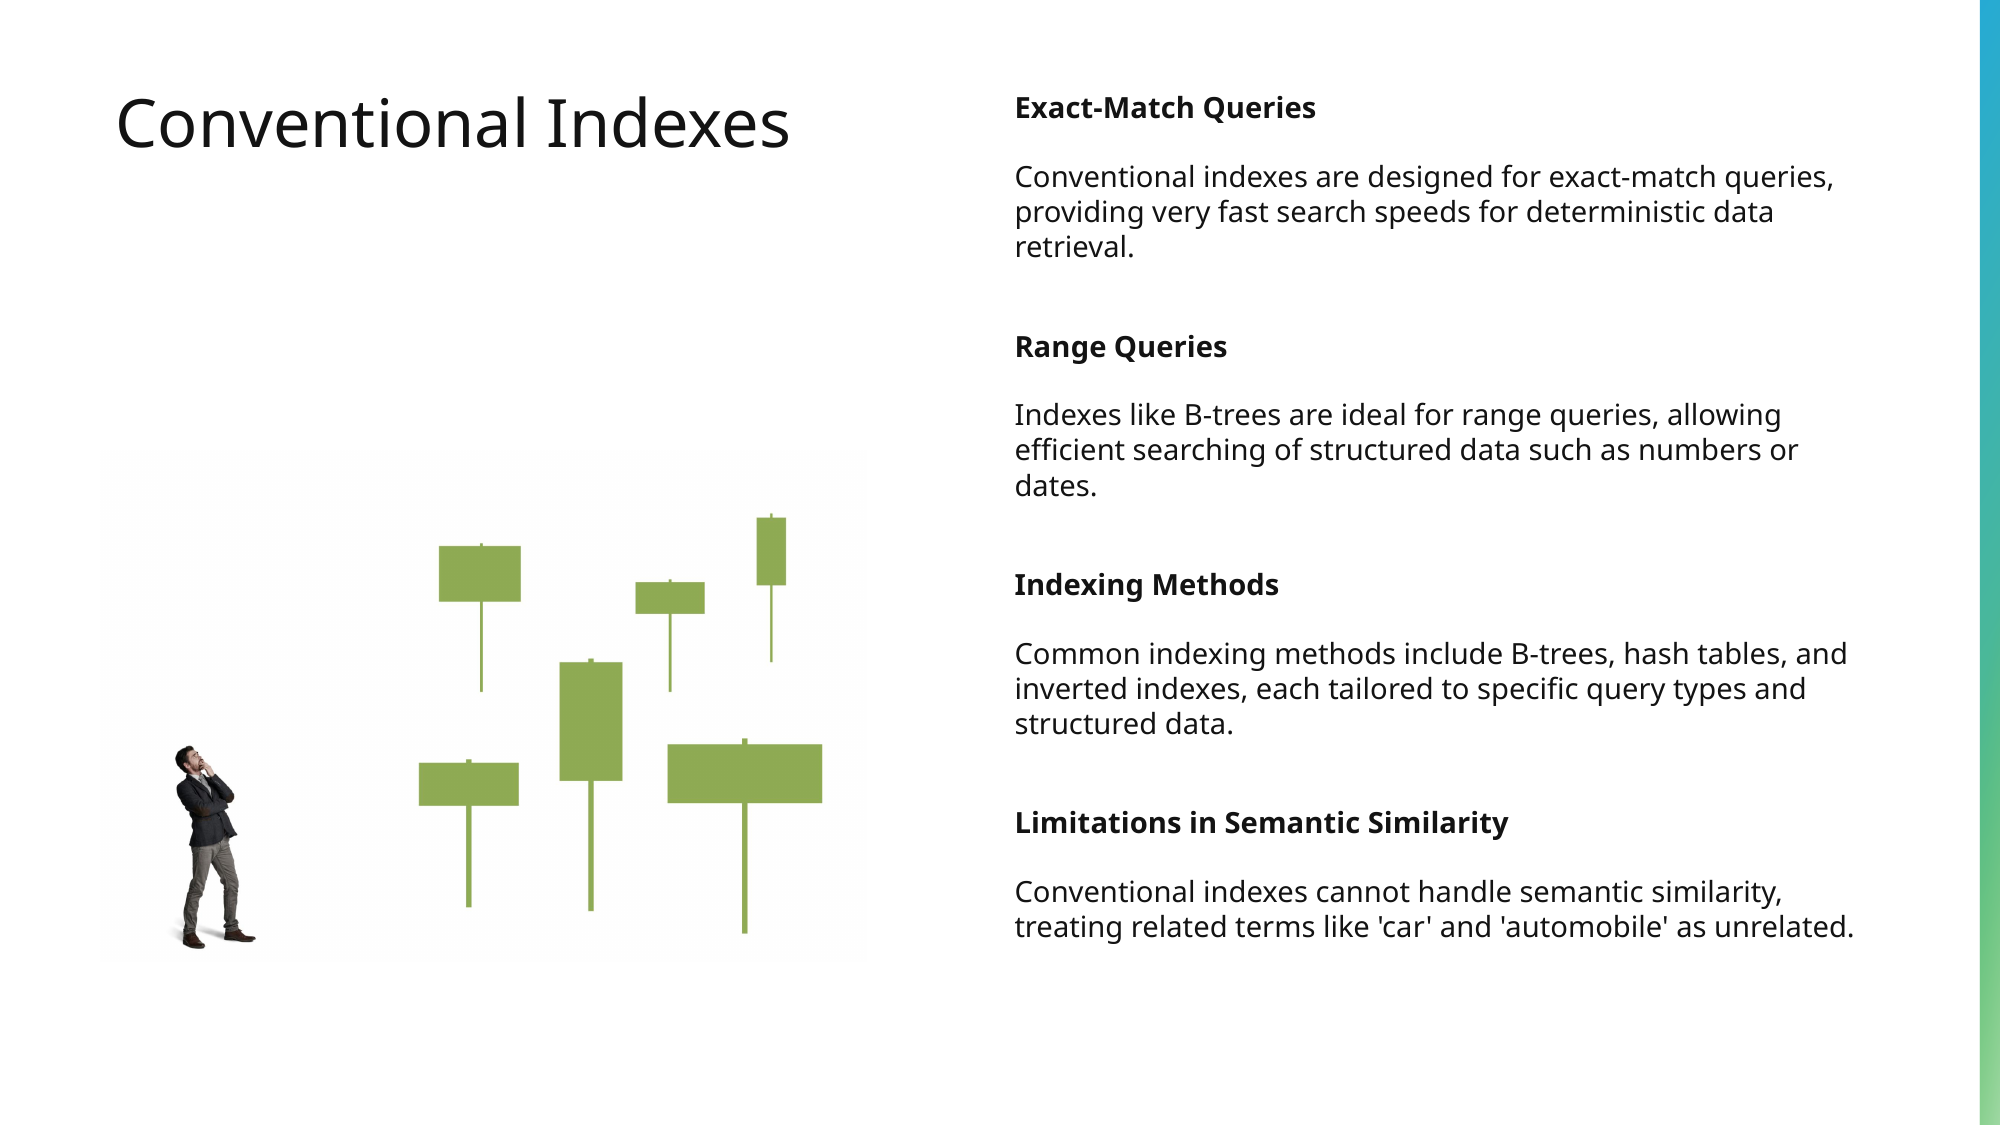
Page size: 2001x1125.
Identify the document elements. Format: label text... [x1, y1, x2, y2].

text_box Exact-Match Queries Conventional indexes are designed for exact-match queries, providing very fast search speeds for deterministic data retrieval. Range Queries Indexes like B-trees are ideal for range queries, allowing efficient searching of structured data such as numbers or dates. Indexing Methods Common indexing methods include B-trees, hash tables, and inverted indexes, each tailored to specific query types and structured data. Limitations in Semantic Similarity Conventional indexes cannot handle semantic similarity, treating related terms like 'car' and 'automobile' as unrelated. [999, 82, 1898, 1037]
picture [100, 450, 867, 962]
title Conventional Indexes [100, 82, 867, 321]
